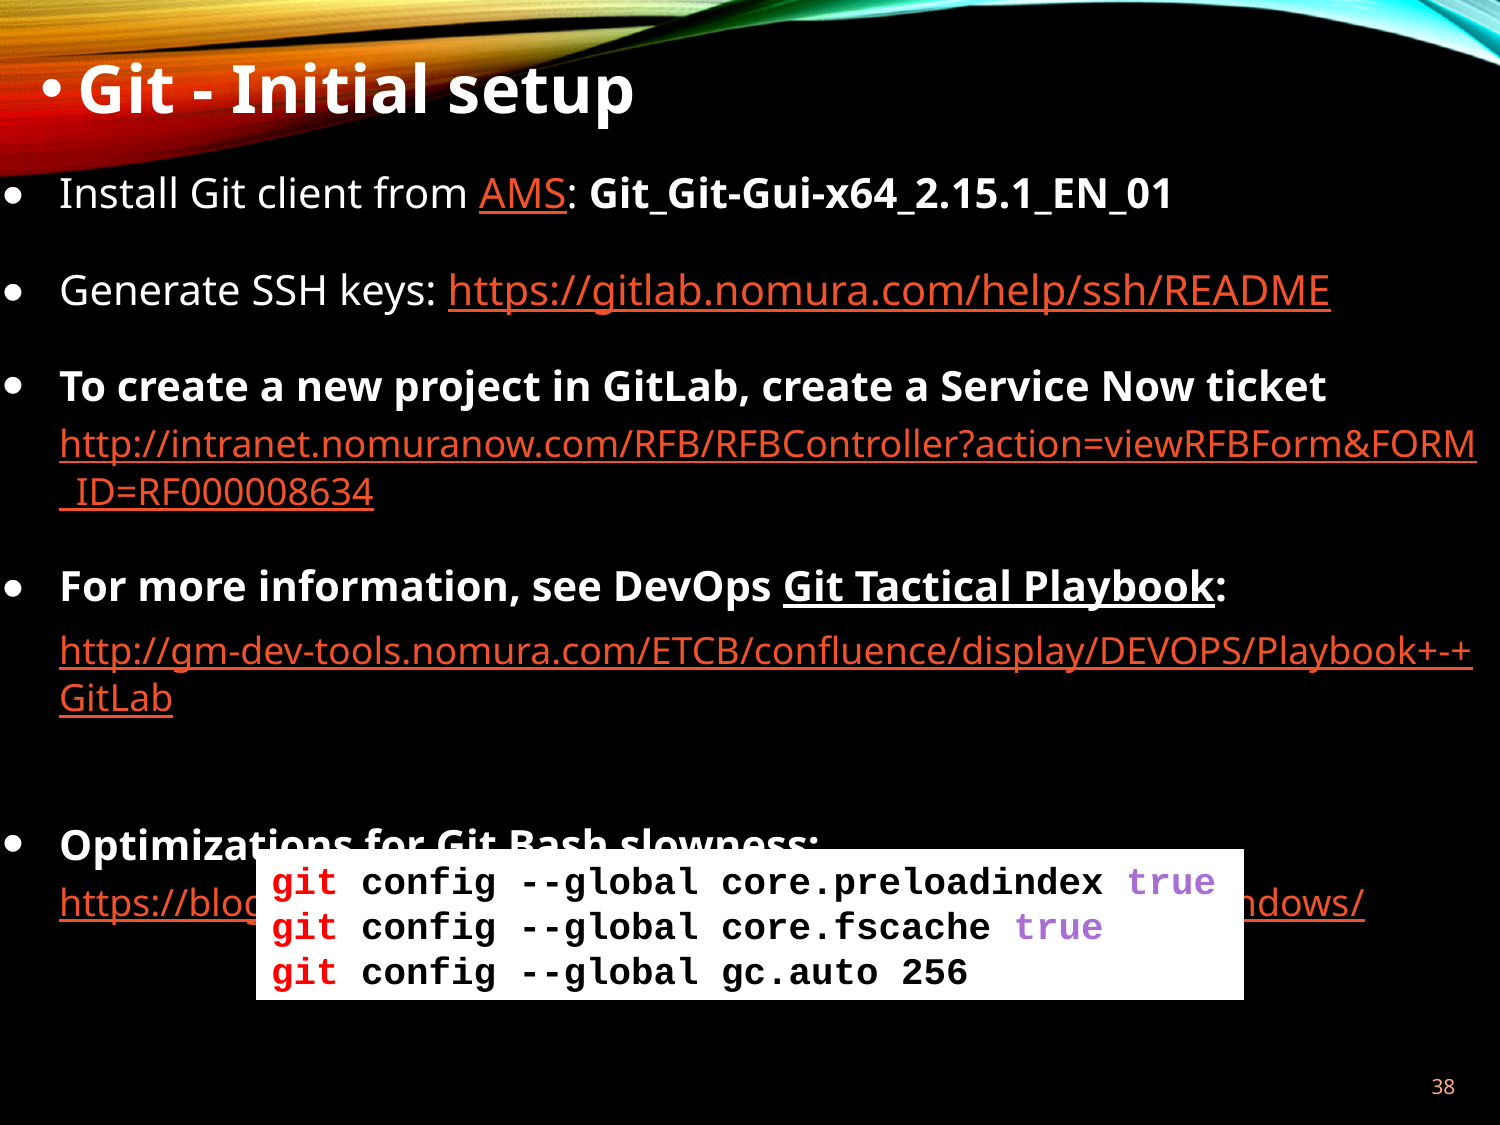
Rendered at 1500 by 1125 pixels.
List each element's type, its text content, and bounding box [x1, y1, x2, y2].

list Git - Initial setup [40, 37, 1460, 132]
picture [0, 0, 1500, 178]
list Install Git client from AMS: Git_Git-Gui-x64_2.15.1_EN_01 Generate SSH keys: https://gitlab.nomura.com/help/ssh/README To create a new project in GitLab, create a Service Now ticket http://intranet.nomuranow.com/RFB/RFBController?action=viewRFBForm&FORM_ID=RF000008634 For more information, see DevOps Git Tactical Playbook: http://gm-dev-tools.nomura.com/ETCB/confluence/display/DEVOPS/Playbook+-+GitLab Optimizations for Git Bash slowness: https://blog.praveen.science/solution-to-git-bash-is-very-slow-in-windows/ [2, 144, 1497, 929]
footer 37 [1337, 1070, 1459, 1108]
text_box git config --global core.preloadindex true git config --global core.fscache true git config --global gc.auto 256 [256, 849, 1244, 1000]
